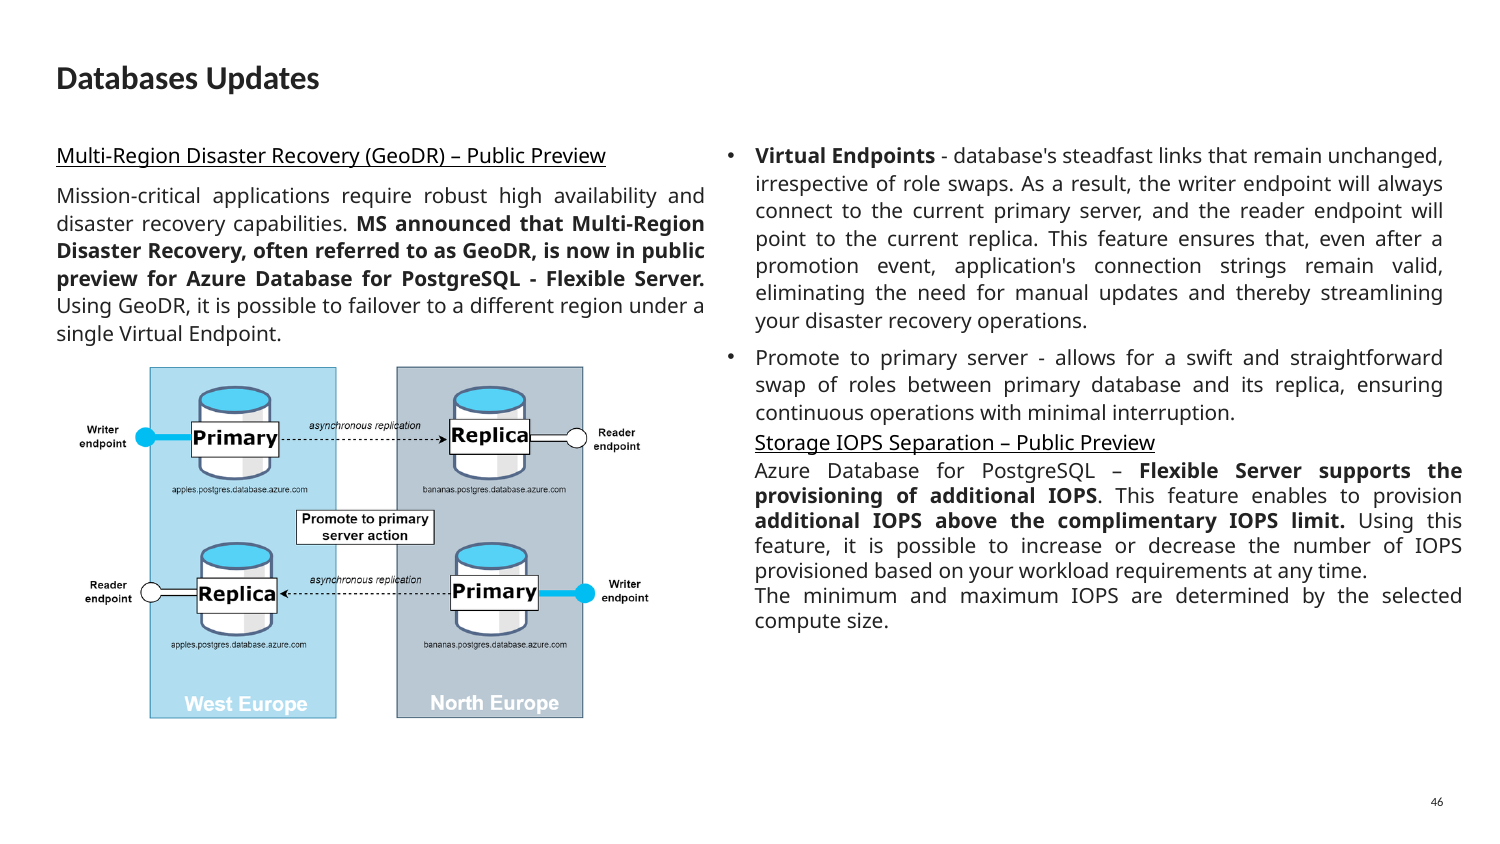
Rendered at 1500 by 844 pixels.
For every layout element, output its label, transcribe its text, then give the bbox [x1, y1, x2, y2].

picture [39, 366, 689, 719]
title Databases Updates [56, 56, 1444, 113]
list Virtual Endpoints - database's steadfast links that remain unchanged, irrespective of role swaps. As a result, the writer endpoint will always connect to the current primary server, and the reader endpoint will point to the current replica. This feature ensures that, even after a promotion event, application's connection strings remain valid, eliminating the need for manual updates and thereby streamlining your disaster recovery operations. Promote to primary server - allows for a swift and straightforward swap of roles between primary database and its replica, ensuring continuous operations with minimal interruption. [727, 140, 1444, 397]
list Multi-Region Disaster Recovery (GeoDR) – Public Preview Mission-critical applications require robust high availability and disaster recovery capabilities. MS announced that Multi-Region Disaster Recovery, often referred to as GeoDR, is now in public preview for Azure Database for PostgreSQL - Flexible Server. Using GeoDR, it is possible to failover to a different region under a single Virtual Endpoint. [56, 140, 706, 339]
text_box Storage IOPS Separation – Public Preview Azure Database for PostgreSQL – Flexible Server supports the provisioning of additional IOPS. This feature enables to provision additional IOPS above the complimentary IOPS limit. Using this feature, it is possible to increase or decrease the number of IOPS provisioned based on your workload requirements at any time. The minimum and maximum IOPS are determined by the selected compute size. [739, 421, 1478, 640]
